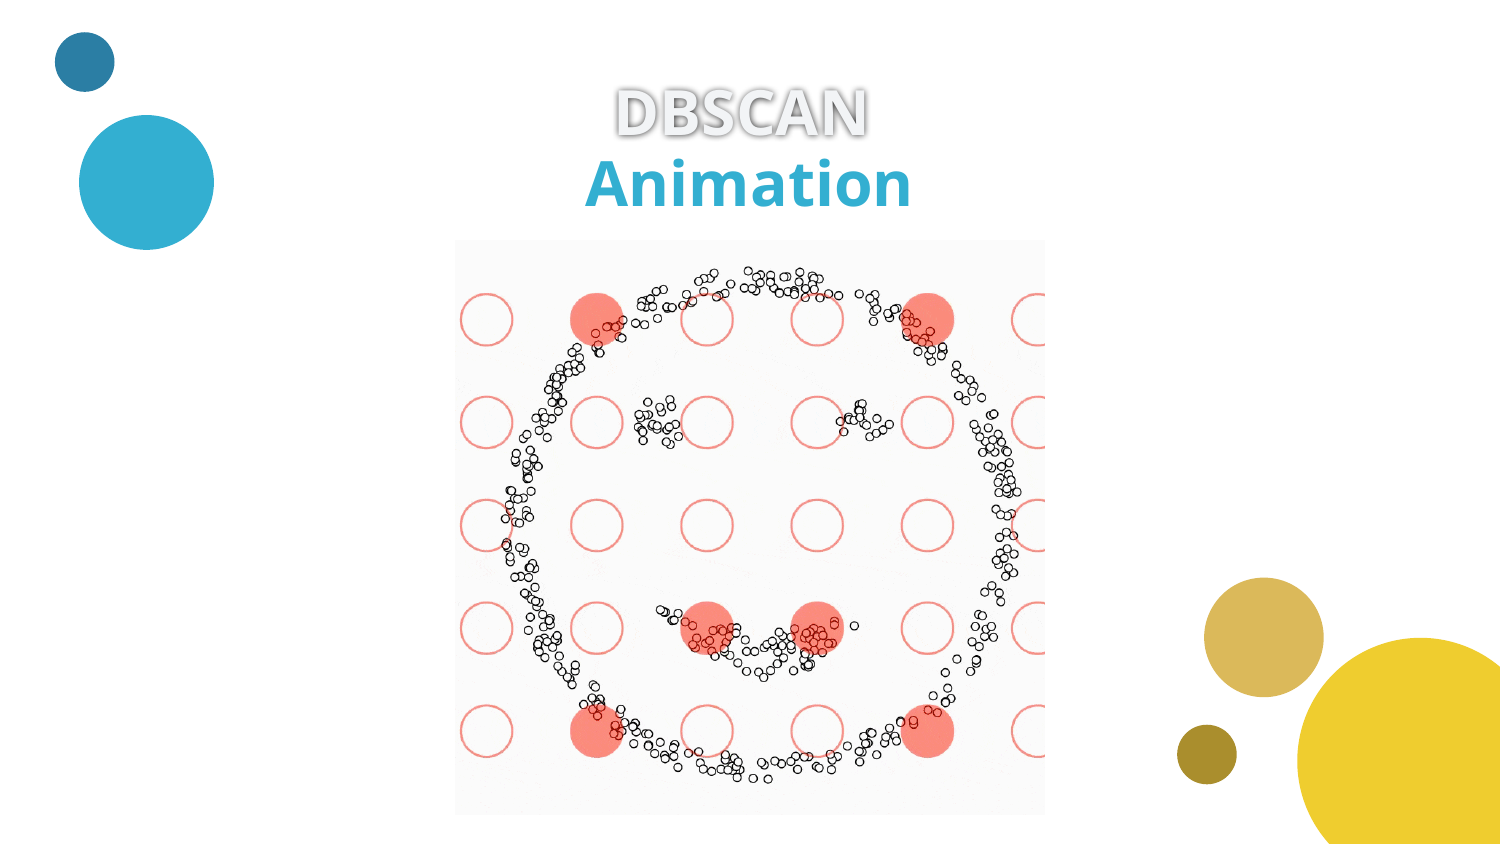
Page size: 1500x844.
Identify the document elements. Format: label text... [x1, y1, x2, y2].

picture [455, 239, 1045, 815]
title DBSCAN [566, 57, 934, 164]
title Animation [114, 128, 1386, 223]
